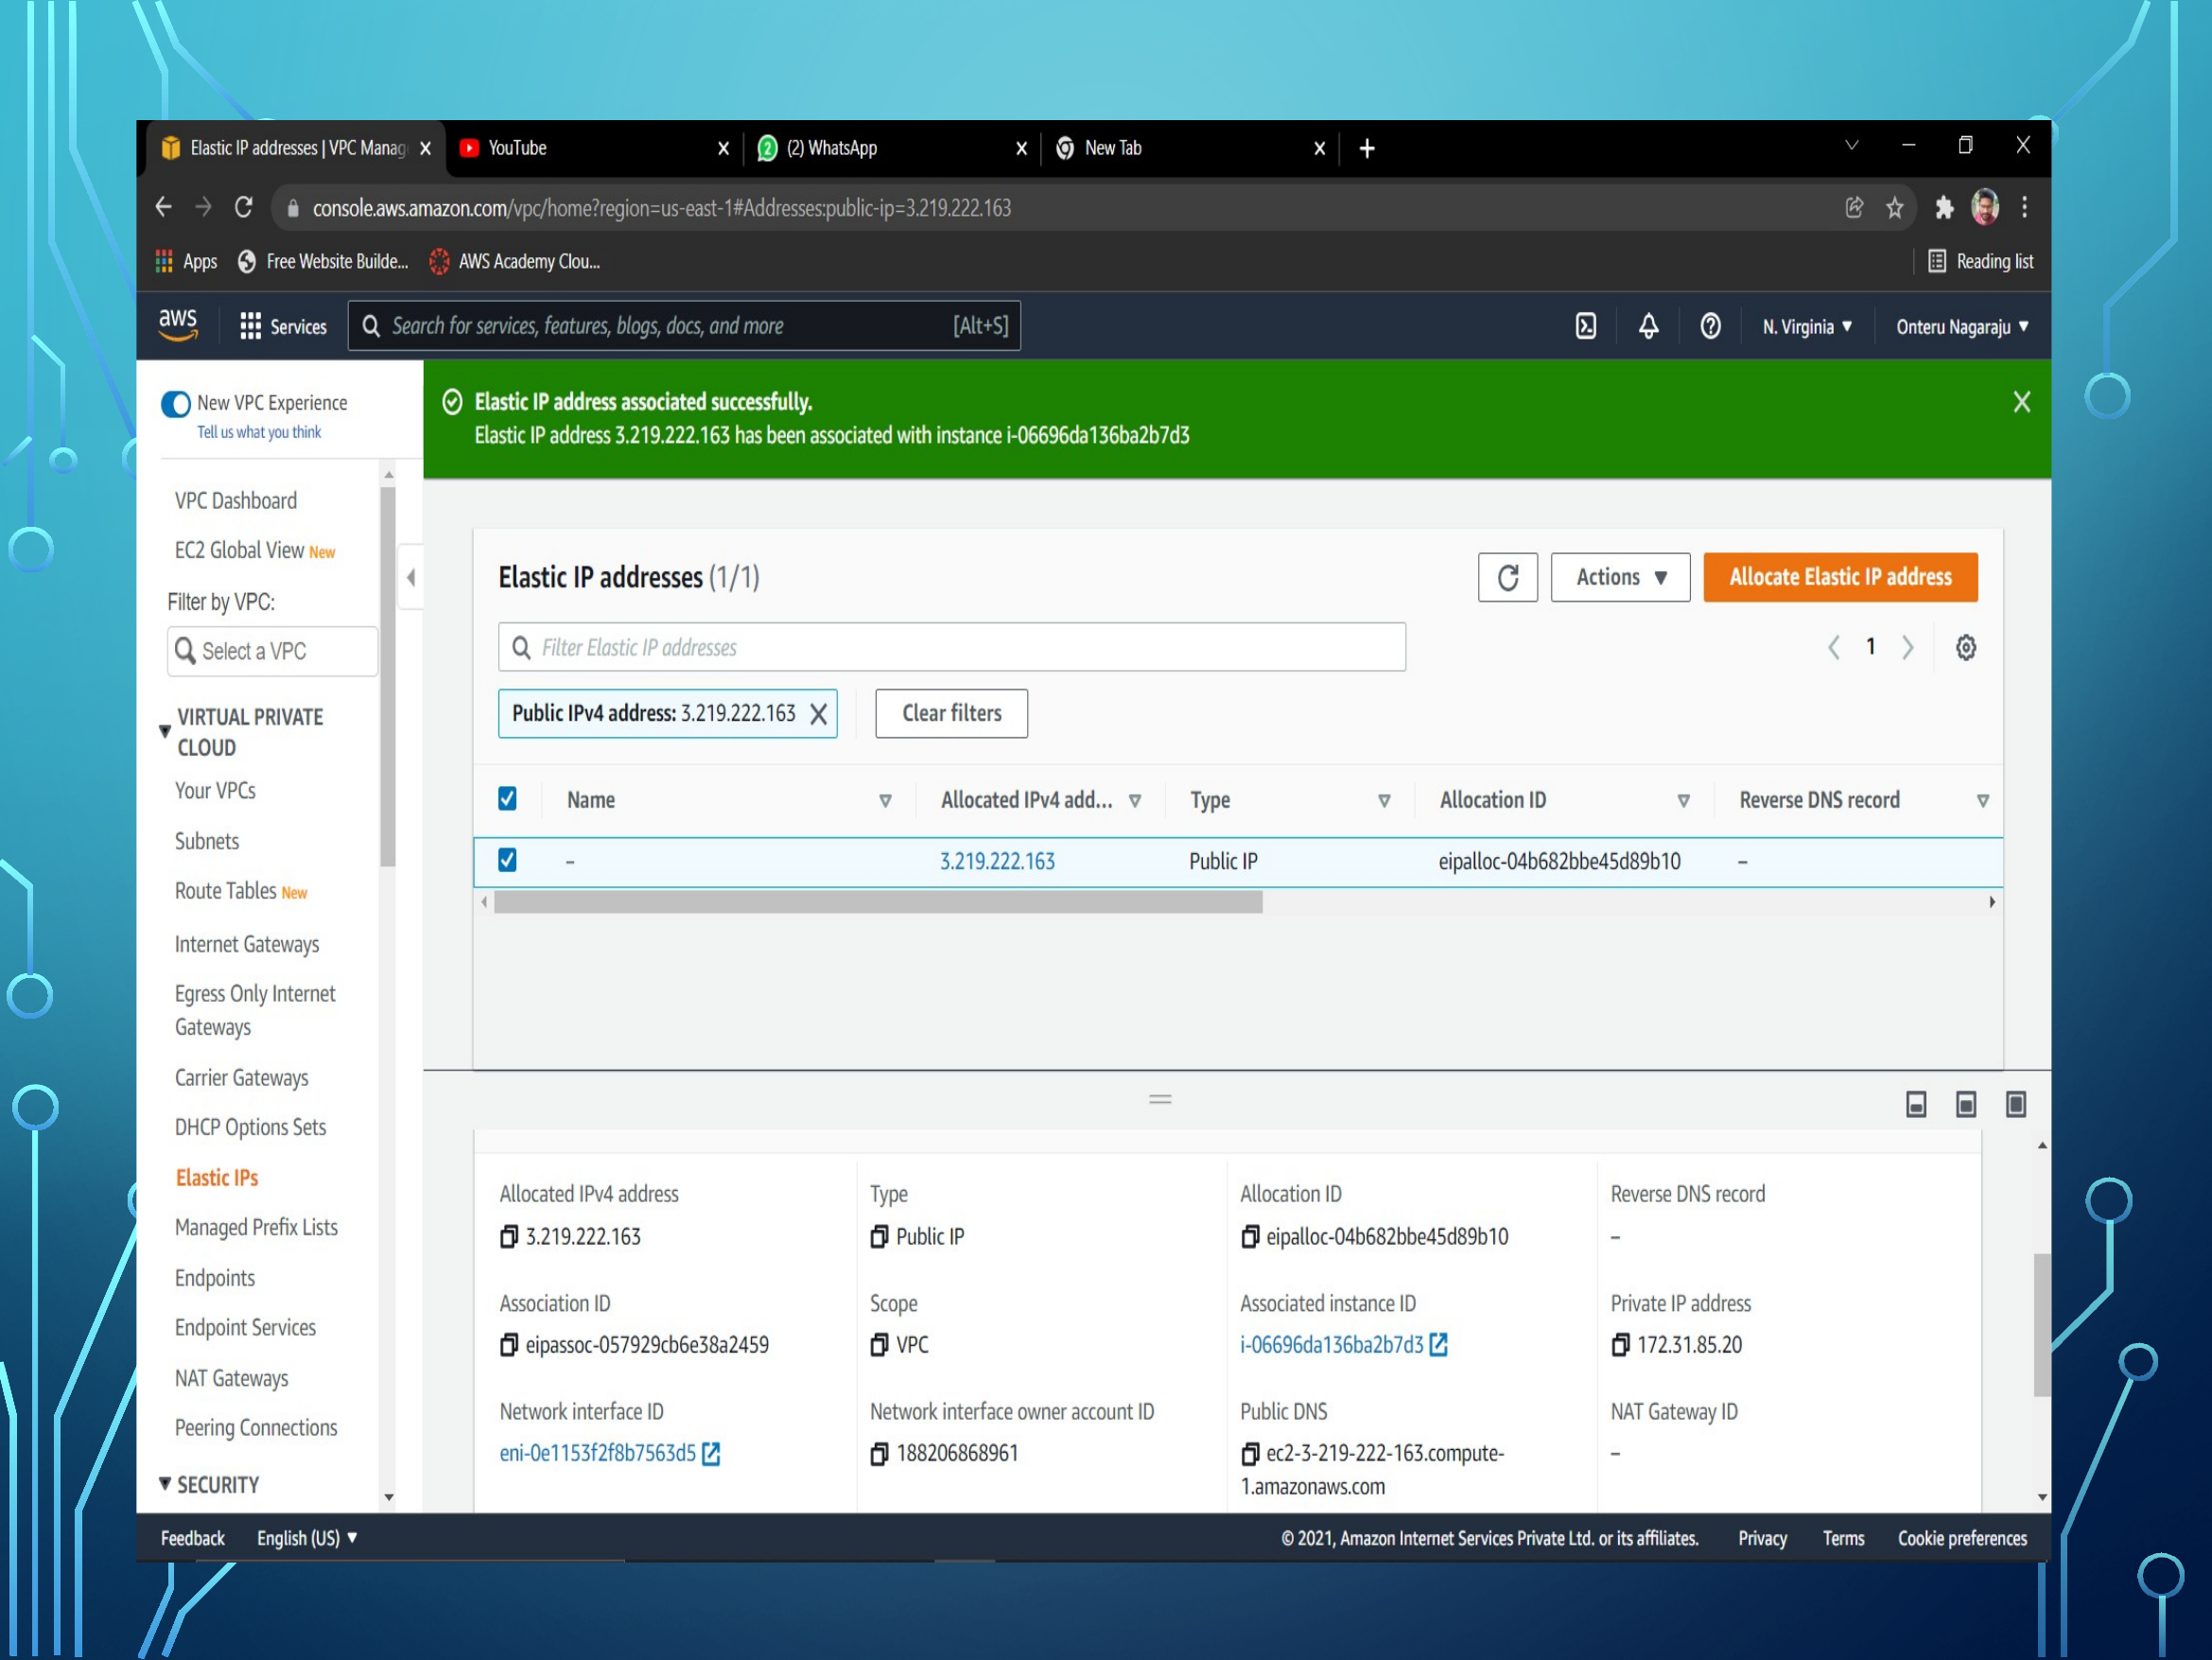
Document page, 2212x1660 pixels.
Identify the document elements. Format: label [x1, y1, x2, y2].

text_box [136, 120, 2052, 1564]
